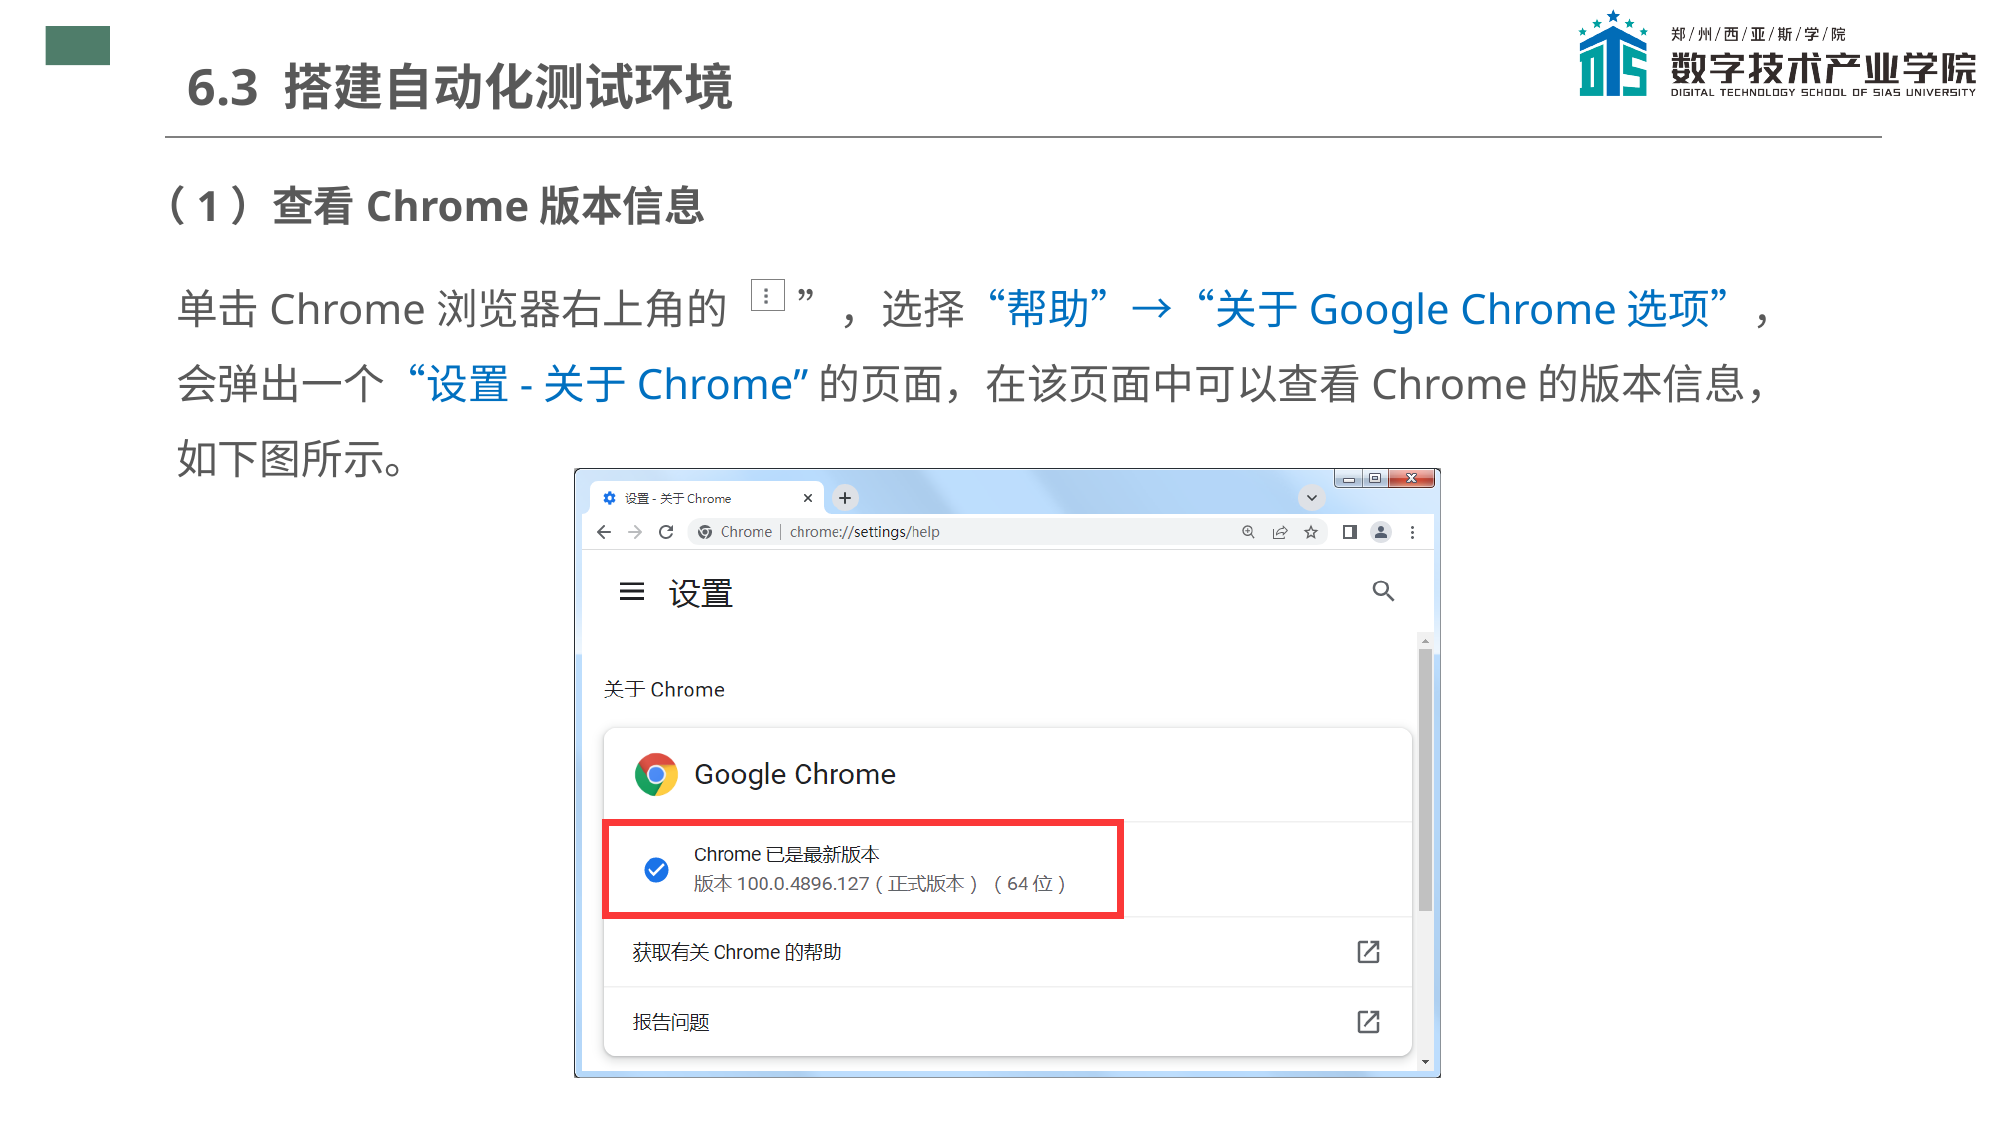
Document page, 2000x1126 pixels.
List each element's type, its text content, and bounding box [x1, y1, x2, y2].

picture [574, 467, 1441, 1078]
text_box （1）查看Chrome版本信息 [130, 172, 722, 238]
text_box 6.3 搭建自动化测试环境 [187, 43, 827, 127]
picture [1578, 9, 1976, 96]
text_box 单击Chrome浏览器右上角的“ ”，选择“帮助”→“关于Google Chrome选项”，会弹出一个“设置-关于Chrome”的页面，在该页面中可以查看Chrome的版本信息，如下图所示。 [161, 250, 1815, 490]
picture [751, 278, 786, 311]
